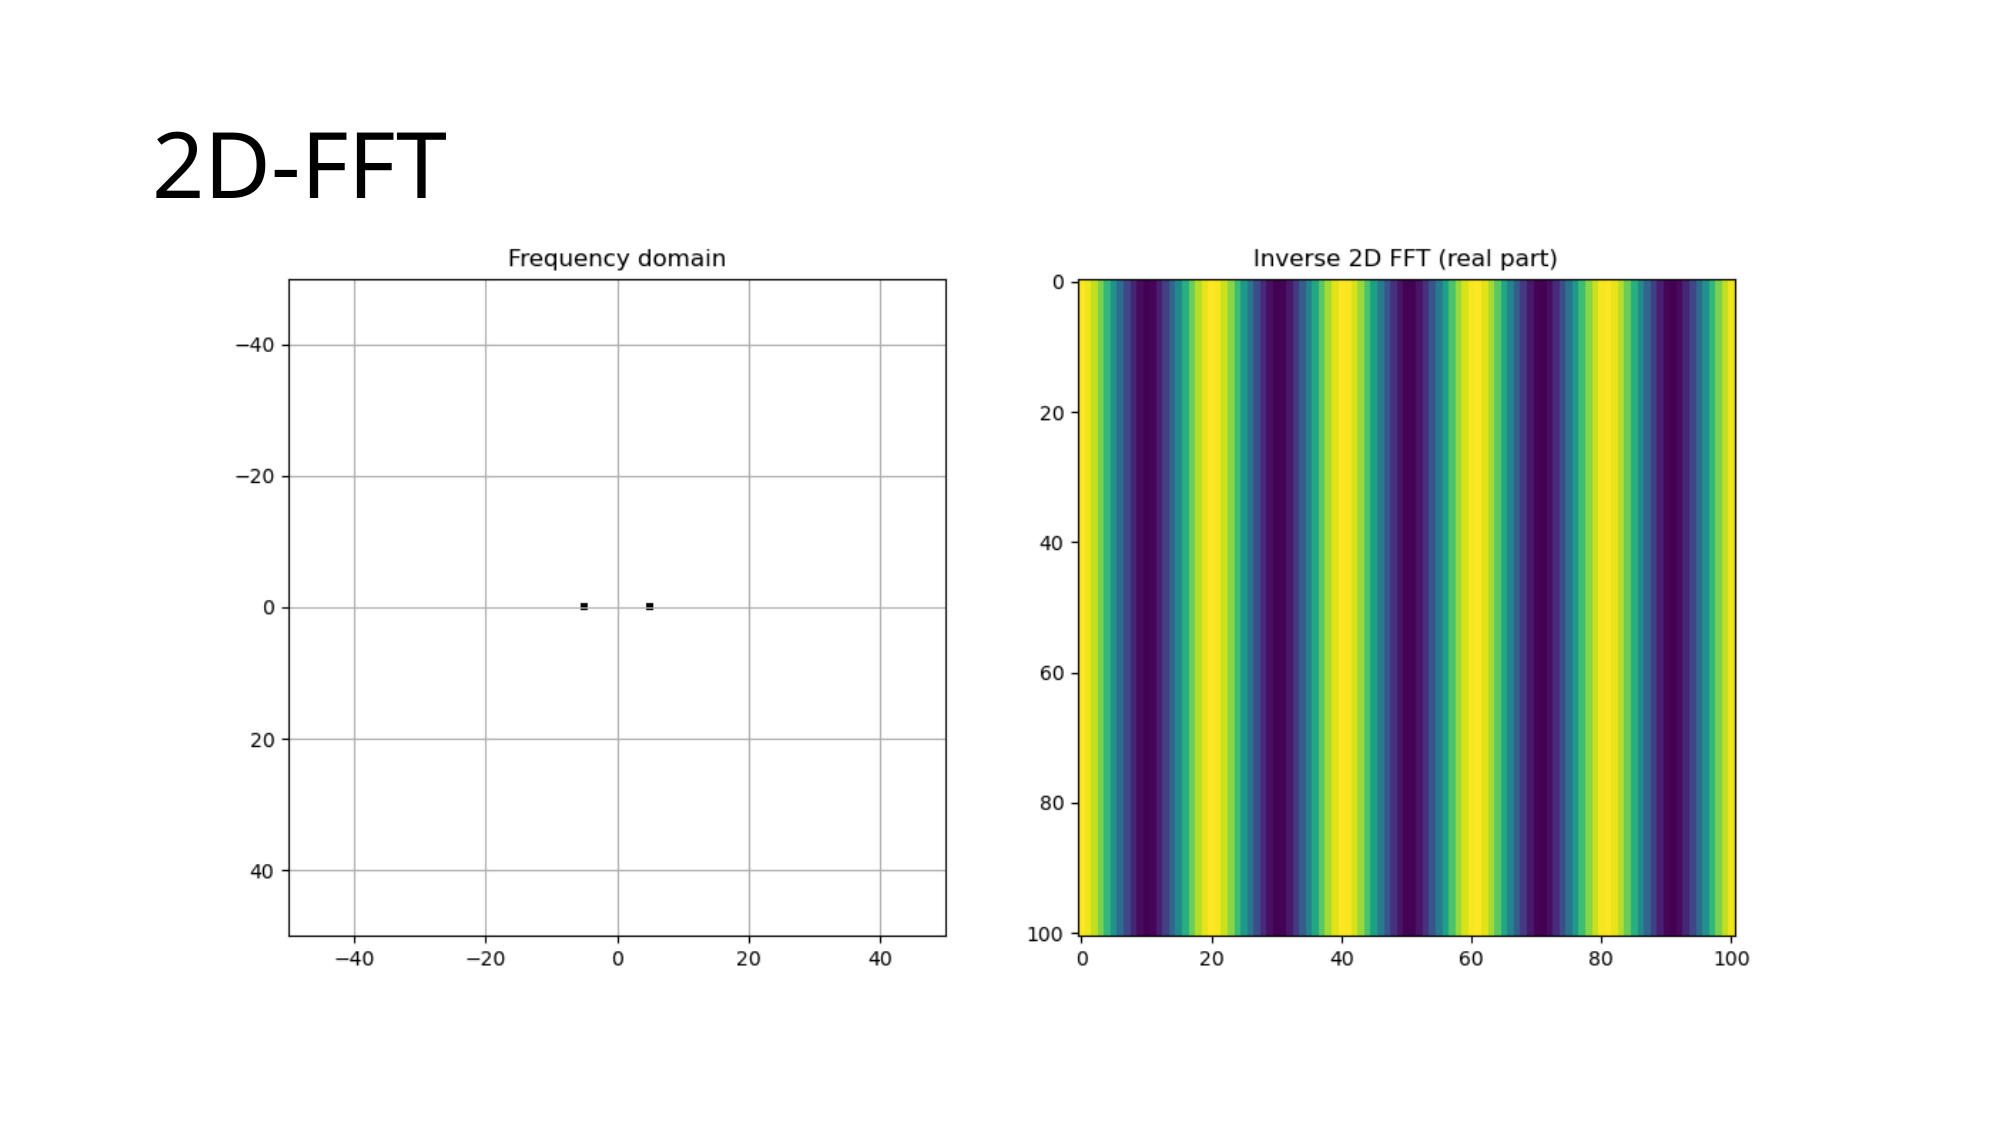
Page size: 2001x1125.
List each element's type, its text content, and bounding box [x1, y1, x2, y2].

picture [149, 235, 1805, 980]
title 2D-FFT [137, 59, 1863, 278]
